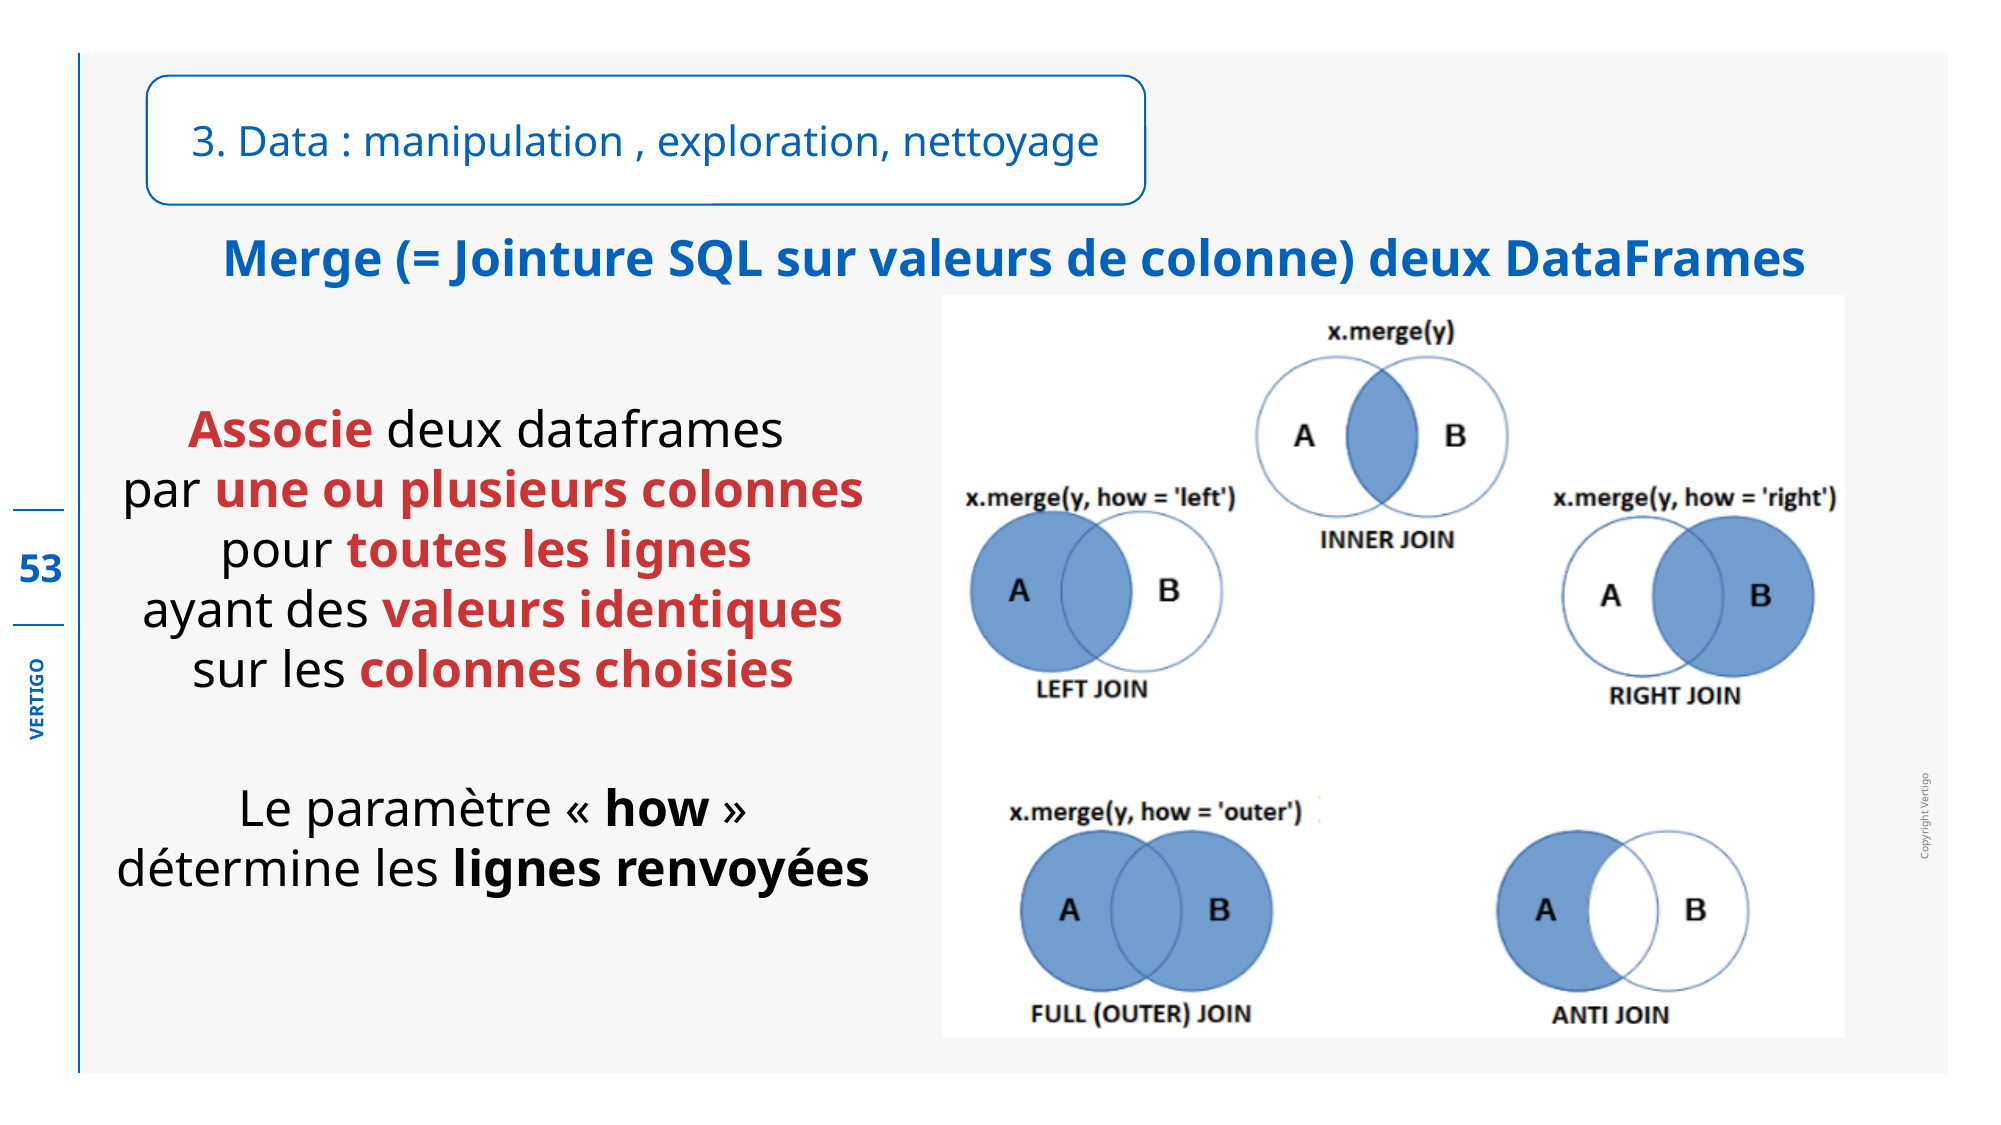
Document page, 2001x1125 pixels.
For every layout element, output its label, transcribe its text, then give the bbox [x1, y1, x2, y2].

text_box Le paramètre « how » détermine les lignes renvoyées [99, 768, 888, 904]
text_box 3. Data : manipulation , exploration, nettoyage [145, 74, 1147, 206]
text_box Merge (= Jointure SQL sur valeurs de colonne) deux DataFrames [81, 219, 1948, 295]
text_box Associe deux dataframes par une ou plusieurs colonnes pour toutes les lignes ayant des valeurs identiques sur les colonnes choisies [99, 390, 888, 706]
picture [942, 295, 1845, 1038]
